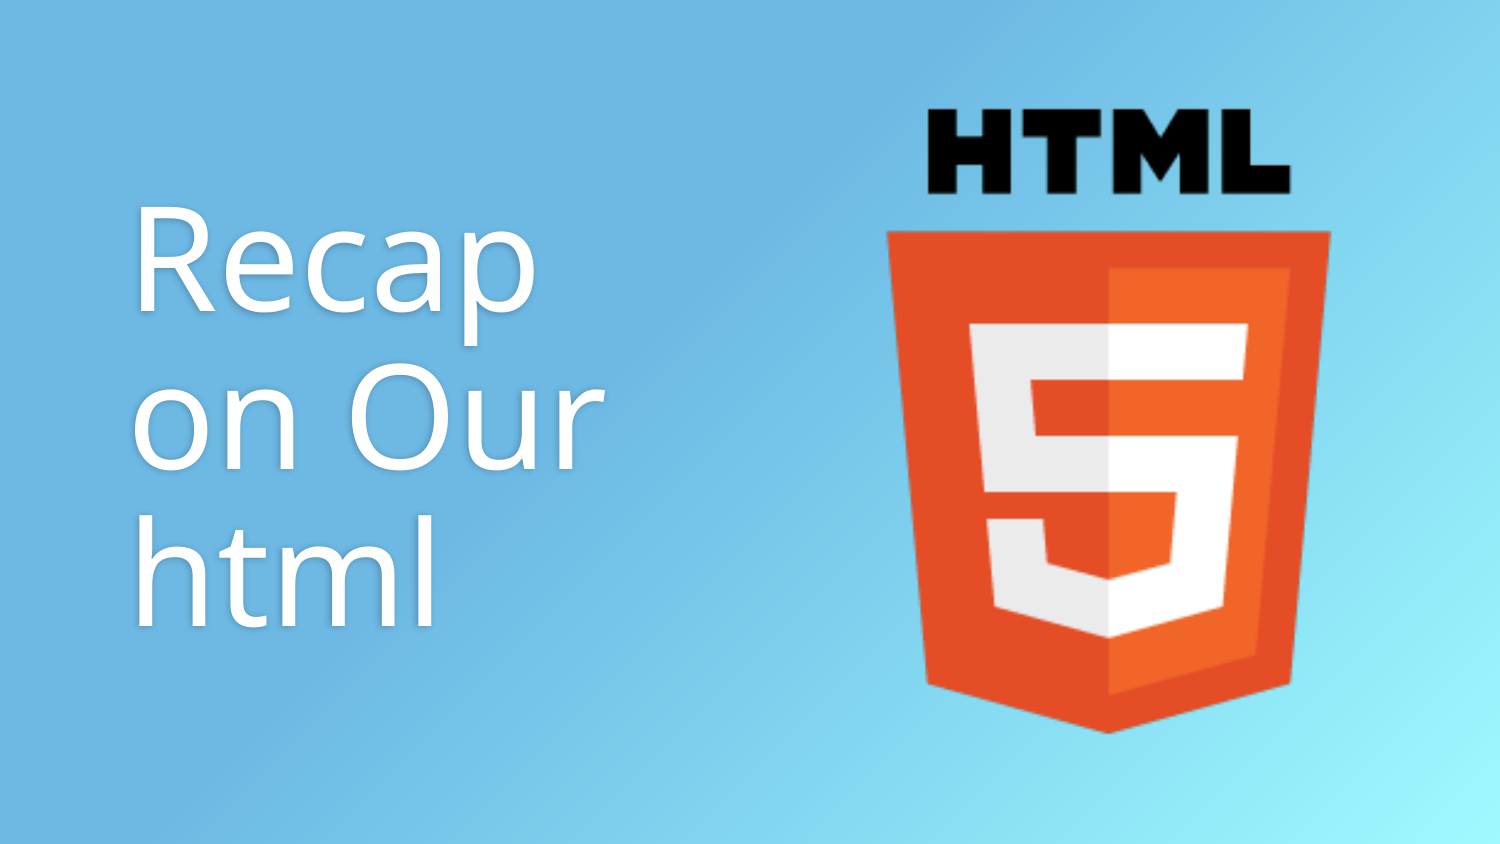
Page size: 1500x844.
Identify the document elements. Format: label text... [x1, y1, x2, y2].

picture [743, 55, 1476, 788]
title Recap on Our html [127, 186, 738, 658]
